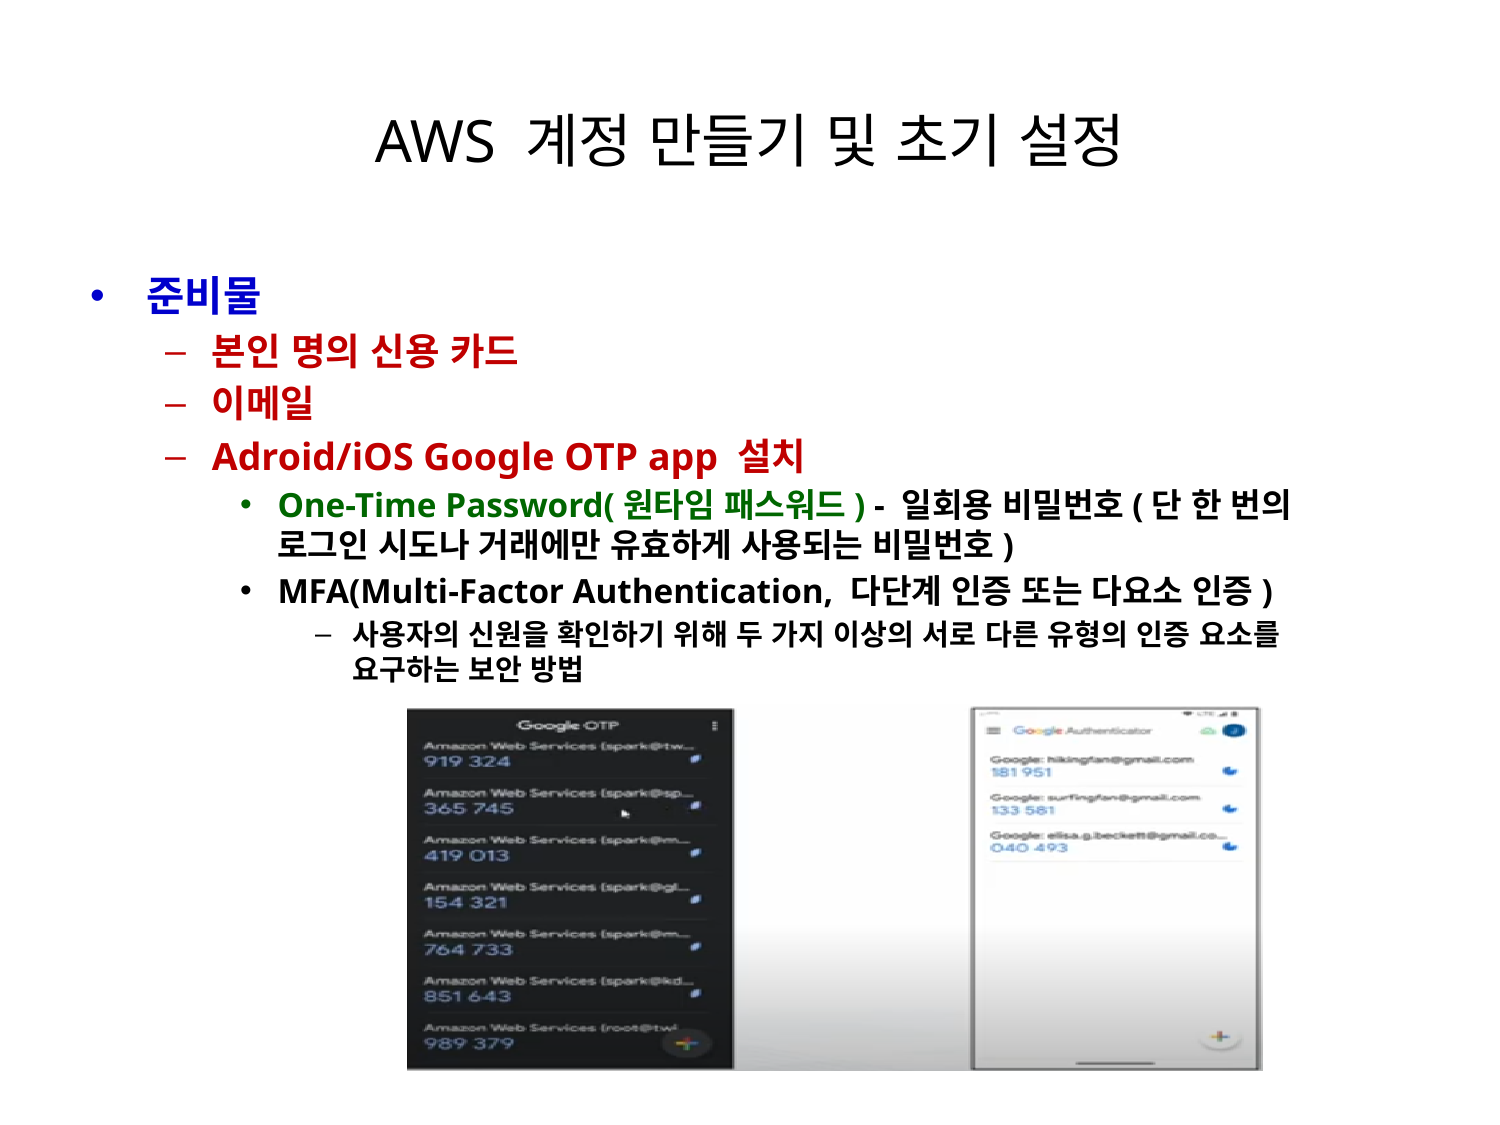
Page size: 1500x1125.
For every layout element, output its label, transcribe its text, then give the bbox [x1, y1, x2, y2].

picture [407, 703, 1263, 1071]
title AWS 계정 만들기 및 초기 설정 [75, 45, 1425, 233]
list 준비물 본인 명의 신용 카드 이메일 Adroid/iOS Google OTP app 설치 One-Time Password(원타임 패스워드) - 일회용 비밀번호(단 한 번의 로그인 시도나 거래에만 유효하게 사용되는 비밀번호) MFA(Multi-Factor Authentication, 다단계 인증 또는 다요소 인증) 사용자의 신원을 확인하기 위해 두 가지 이상의 서로 다른 유형의 인증 요소를 요구하는 보안 방법 [75, 262, 1425, 1005]
